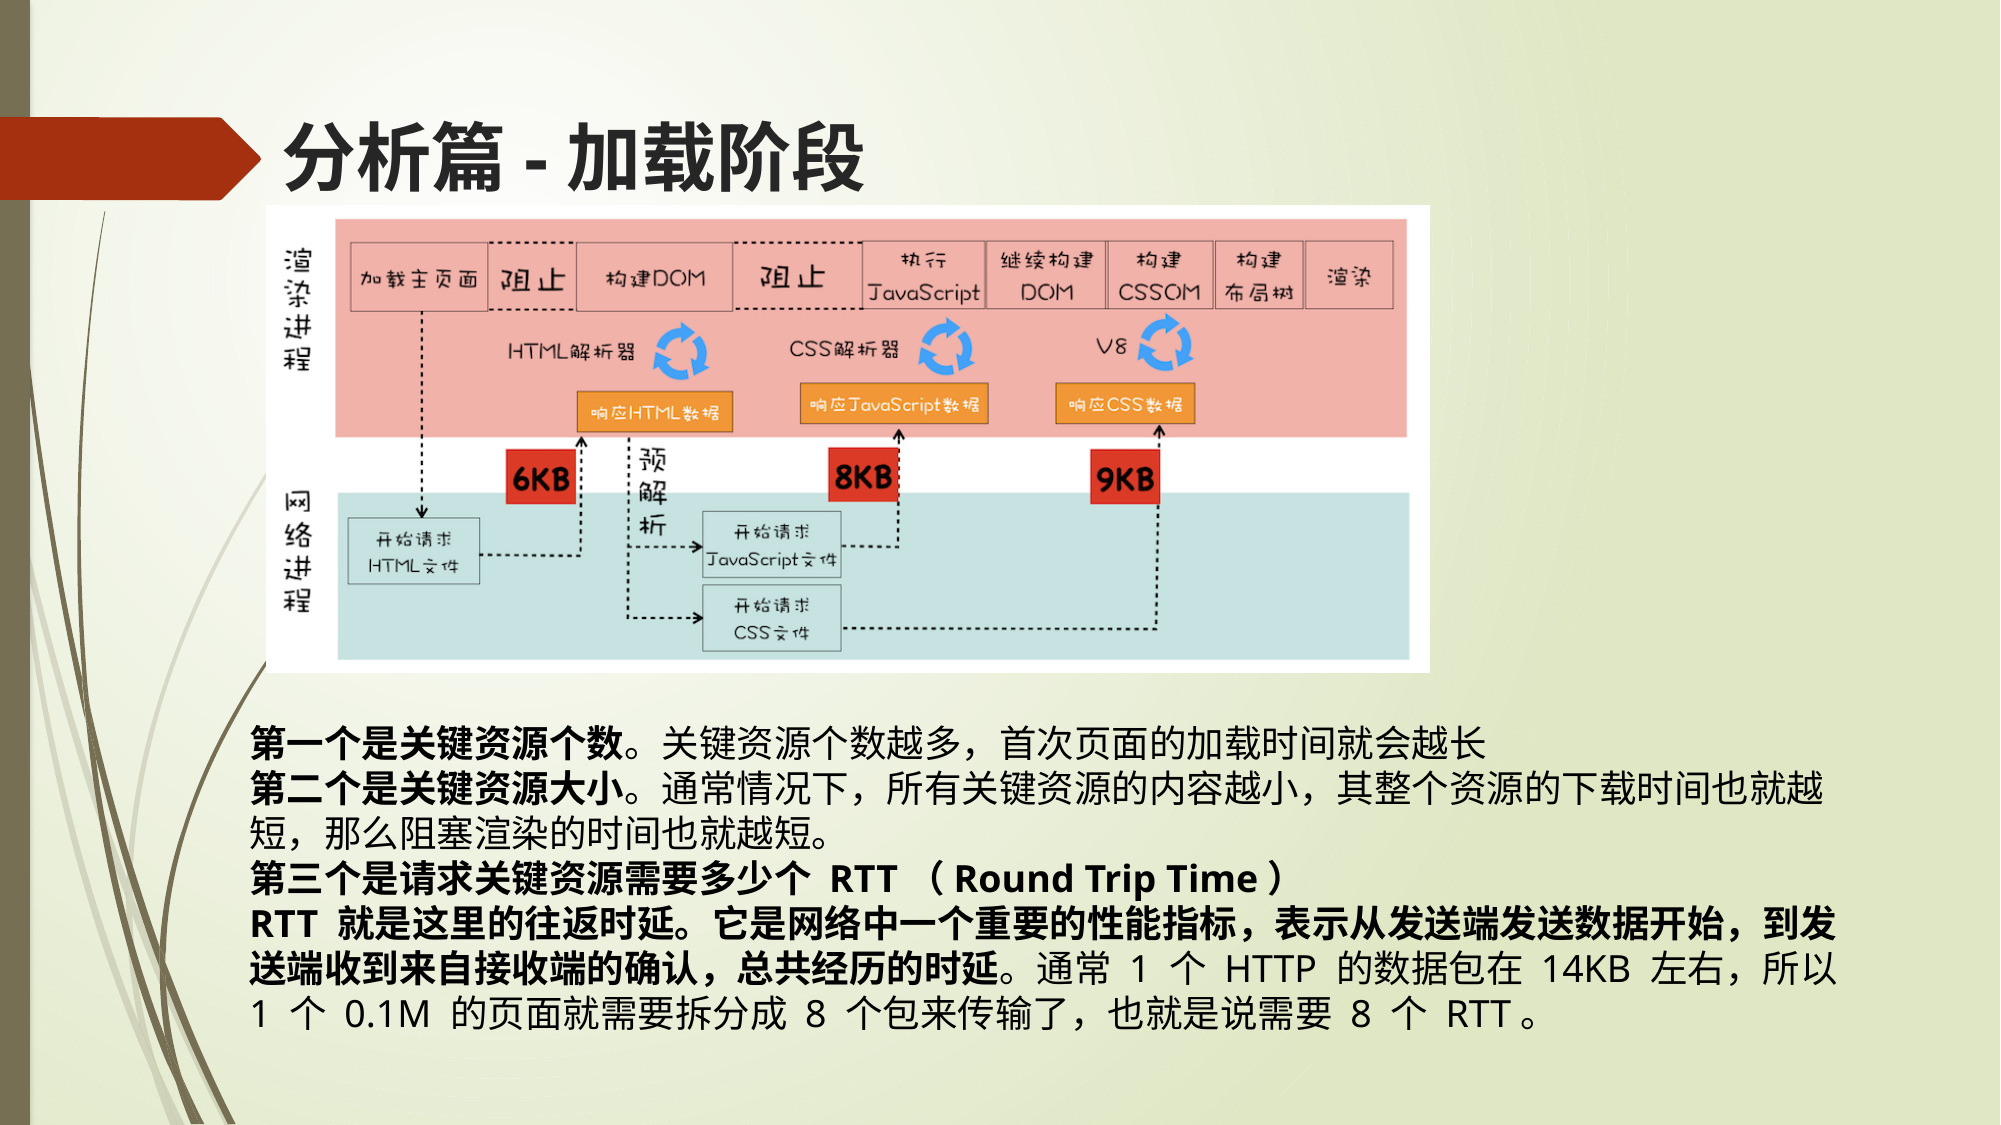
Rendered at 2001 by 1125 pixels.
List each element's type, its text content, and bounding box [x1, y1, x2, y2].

picture [266, 205, 1430, 674]
title 分析篇-加载阶段 [266, 102, 1729, 313]
text_box 第一个是关键资源个数。关键资源个数越多，首次页面的加载时间就会越长 第二个是关键资源大小。通常情况下，所有关键资源的内容越小，其整个资源的下载时间也就越短，那么阻塞渲染的时间也就越短。 第三个是请求关键资源需要多少个 RTT（Round Trip Time） RTT 就是这里的往返时延。它是网络中一个重要的性能指标，表示从发送端发送数据开始，到发送端收到来自接收端的确认，总共经历的时延。通常 1 个 HTTP 的数据包在 14KB 左右，所以 1 个 0.1M 的页面就需要拆分成 8 个包来传输了，也就是说需要 8 个 RTT。 [234, 712, 1871, 1043]
